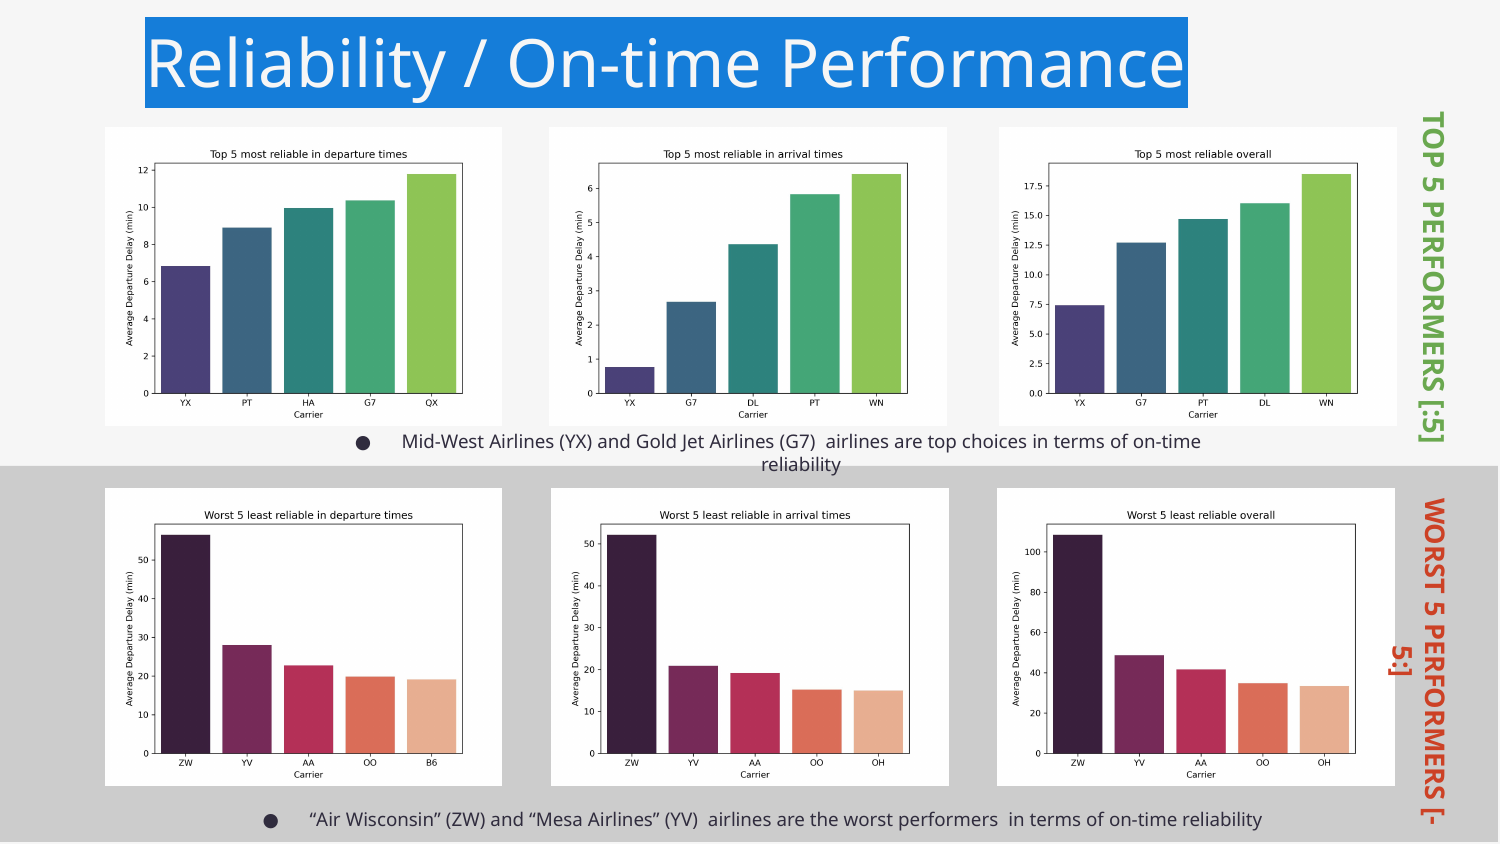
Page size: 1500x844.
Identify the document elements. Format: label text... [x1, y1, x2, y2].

picture [997, 487, 1396, 787]
text_box TOP 5 PERFORMERS [:5] [1415, 89, 1468, 466]
text_box WORST 5 PERFORMERS [-5:] [1415, 473, 1468, 844]
picture [104, 127, 503, 426]
text_box Mid-West Airlines (YX) and Gold Jet Airlines (G7) airlines are top choices in terms of on-time reliability [290, 415, 1237, 453]
title Reliability / On-time Performance [130, 6, 1397, 101]
text_box [0, 465, 1498, 842]
picture [549, 127, 947, 426]
picture [551, 487, 949, 787]
picture [999, 127, 1397, 426]
picture [104, 487, 503, 787]
text_box “Air Wisconsin” (ZW) and “Mesa Airlines” (YV) airlines are the worst performers in terms of on-time reliability [215, 792, 1281, 830]
